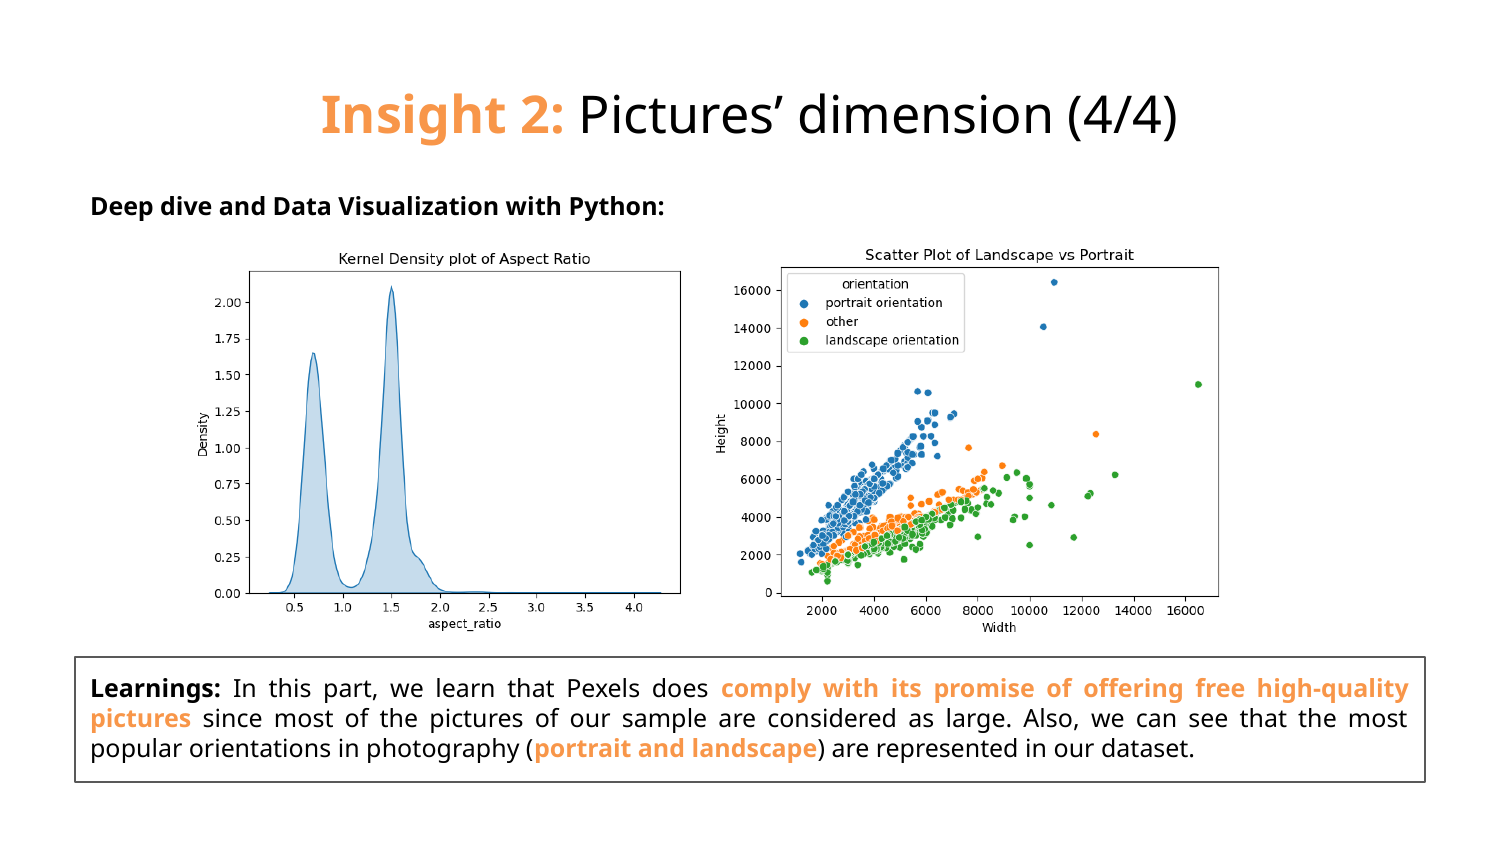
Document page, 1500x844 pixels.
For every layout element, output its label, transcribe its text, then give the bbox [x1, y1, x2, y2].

picture [705, 240, 1227, 644]
text_box Learnings: In this part, we learn that Pexels does comply with its promise of offering free high-quality pictures since most of the pictures of our sample are considered as large. Also, we can see that the most popular orientations in photography (portrait and landscape) are represented in our dataset. [74, 657, 1425, 783]
title Insight 2: Pictures’ dimension (4/4) [75, 72, 1425, 159]
picture [188, 244, 688, 639]
text_box Deep dive and Data Visualization with Python: [74, 175, 1425, 301]
